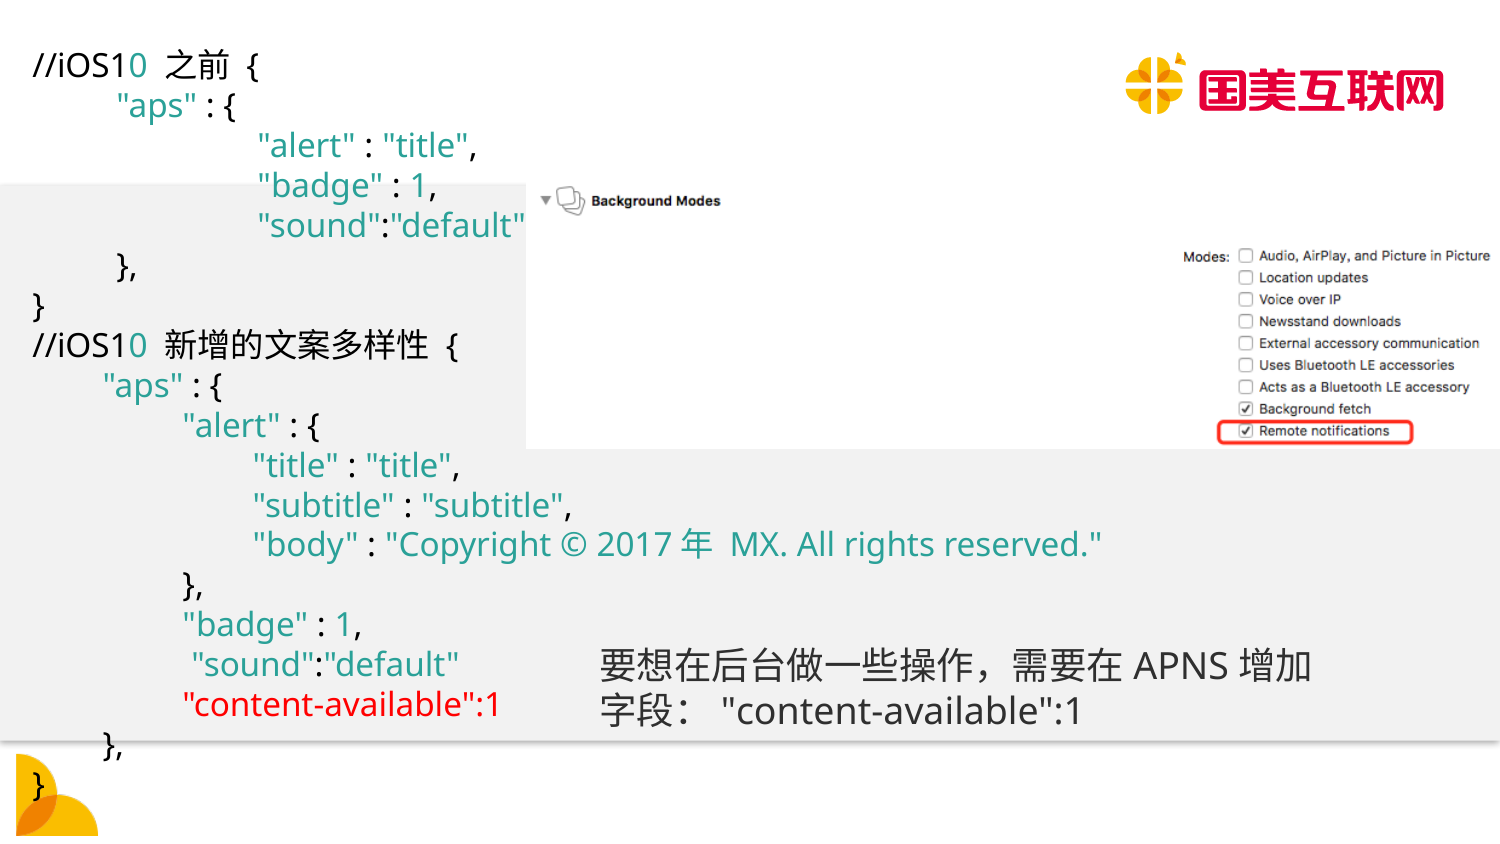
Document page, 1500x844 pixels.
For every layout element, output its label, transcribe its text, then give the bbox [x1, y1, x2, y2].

text_box //iOS10 之前 { "aps" : { "alert" : "title", "badge" : 1, "sound":"default" }, } //iOS10 新增的文案多样性 { "aps" : { "alert" : { "title" : "title", "subtitle" : "subtitle", "body" : "Copyright © 2017年 MX. All rights reserved." }, "badge" : 1, "sound":"default" "content-available":1 }, } [17, 37, 1500, 811]
picture [525, 173, 1500, 449]
text_box 要想在后台做一些操作，需要在APNS增加字段："content-available":1 [584, 634, 1335, 740]
picture [0, 740, 113, 836]
